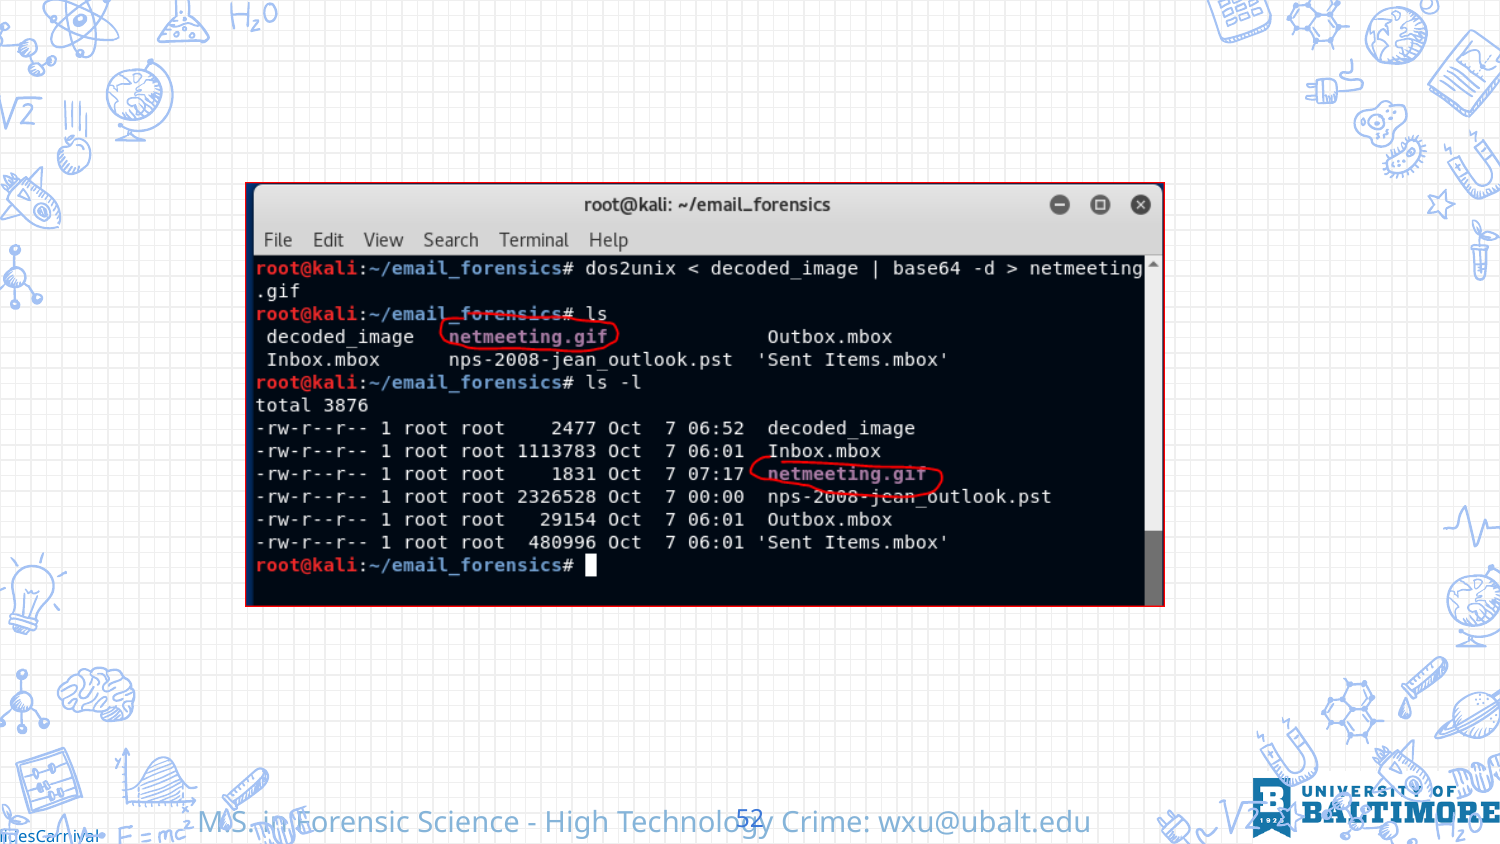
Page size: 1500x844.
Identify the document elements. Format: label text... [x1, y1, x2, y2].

picture [1381, 771, 1421, 792]
picture [1388, 823, 1396, 835]
picture [1408, 786, 1417, 792]
picture [1354, 819, 1361, 827]
picture [1405, 773, 1430, 800]
slide_number 52 [705, 796, 795, 844]
picture [245, 182, 1165, 607]
picture [1479, 779, 1483, 790]
picture [1481, 771, 1489, 788]
picture [1471, 771, 1479, 786]
picture [1342, 796, 1349, 806]
picture [1375, 780, 1390, 791]
picture [1283, 771, 1308, 783]
picture [1253, 771, 1500, 844]
